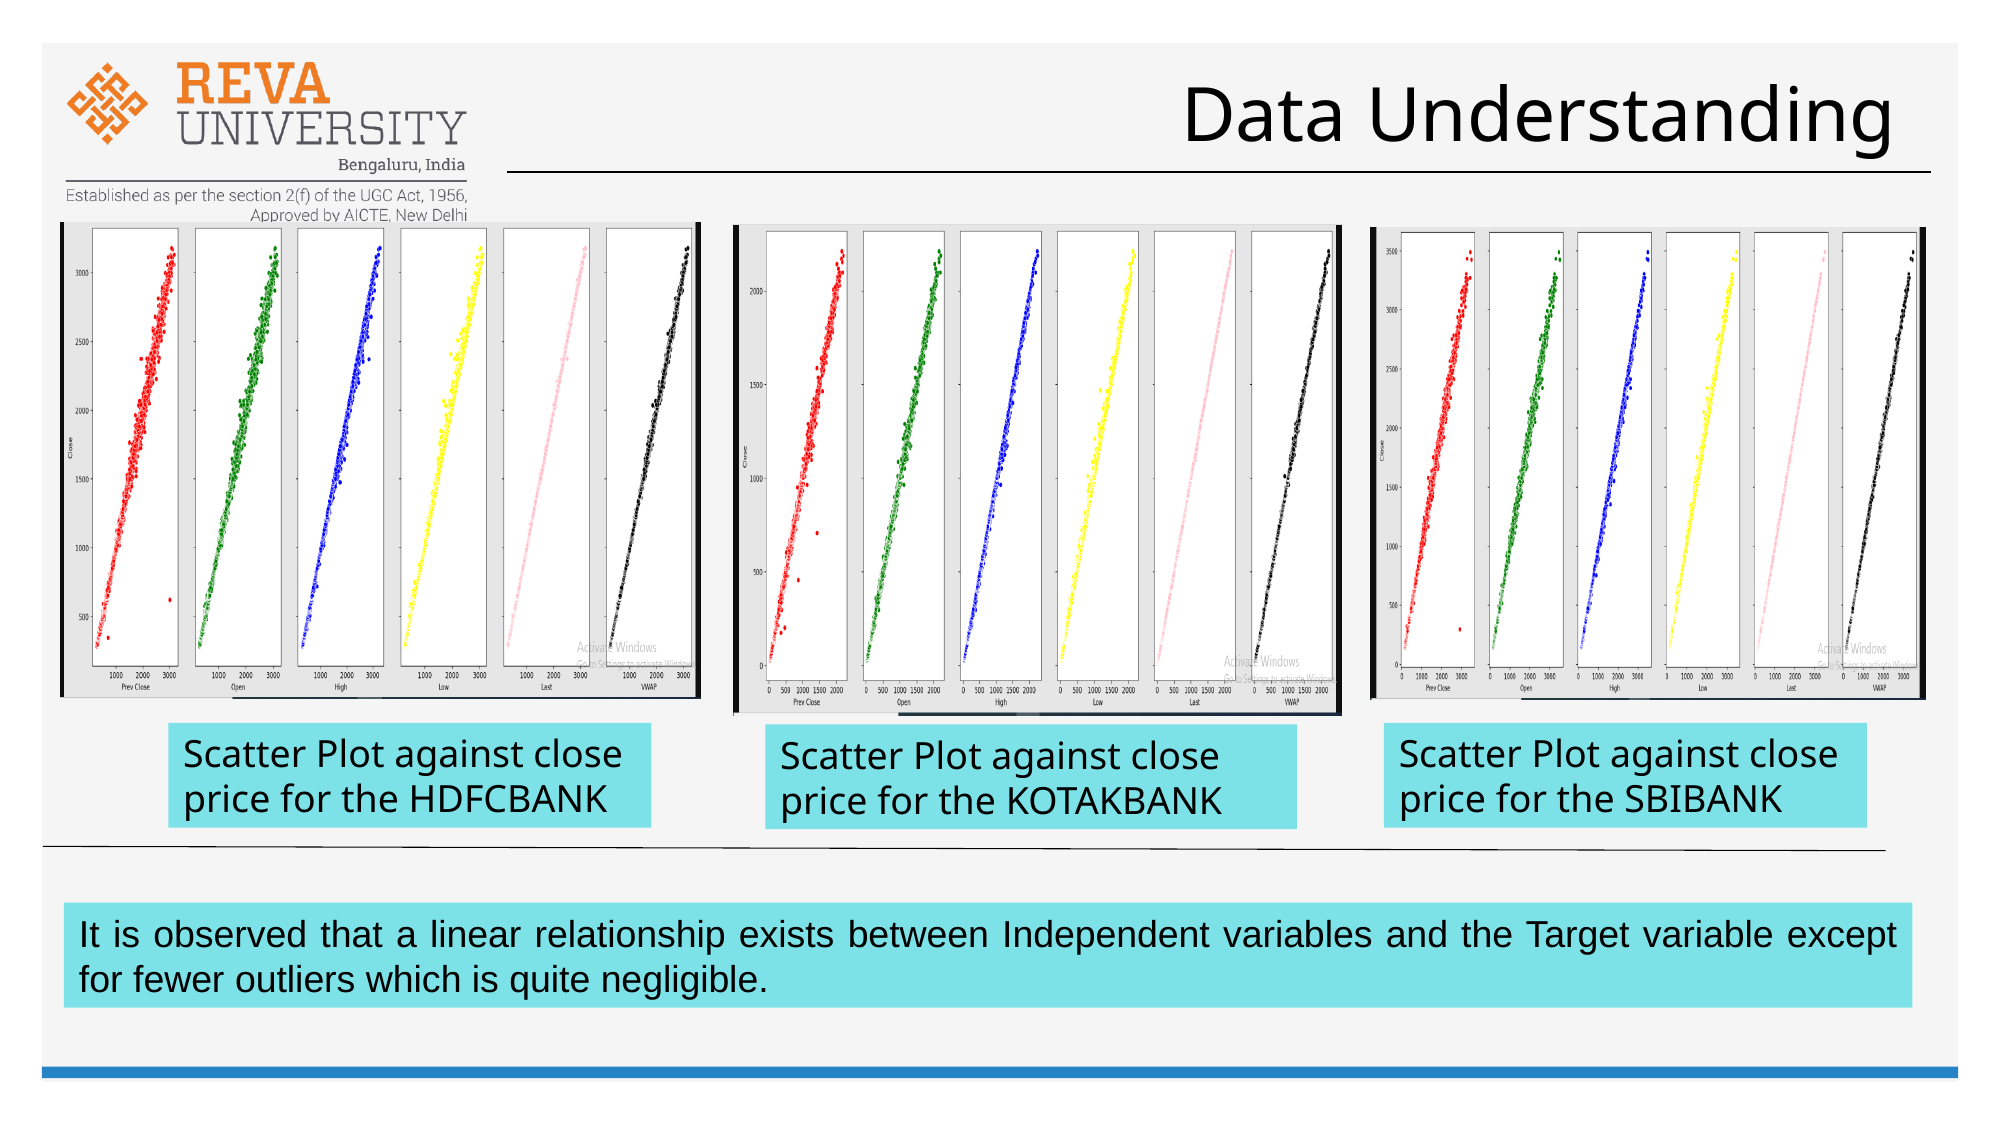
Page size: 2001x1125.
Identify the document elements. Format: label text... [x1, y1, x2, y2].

text_box Scatter Plot against close price for the SBIBANK [1383, 722, 1867, 828]
text_box Scatter Plot against close price for the HDFCBANK [168, 722, 652, 828]
picture [1370, 227, 1926, 700]
text_box Scatter Plot against close price for the KOTAKBANK [765, 724, 1297, 830]
picture [733, 224, 1342, 716]
picture [60, 62, 701, 699]
text_box It is observed that a linear relationship exists between Independent variables and the Target variable except for fewer outliers which is quite negligible. [63, 902, 1913, 1008]
title Data Understanding [555, 62, 1931, 173]
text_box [42, 846, 1886, 851]
